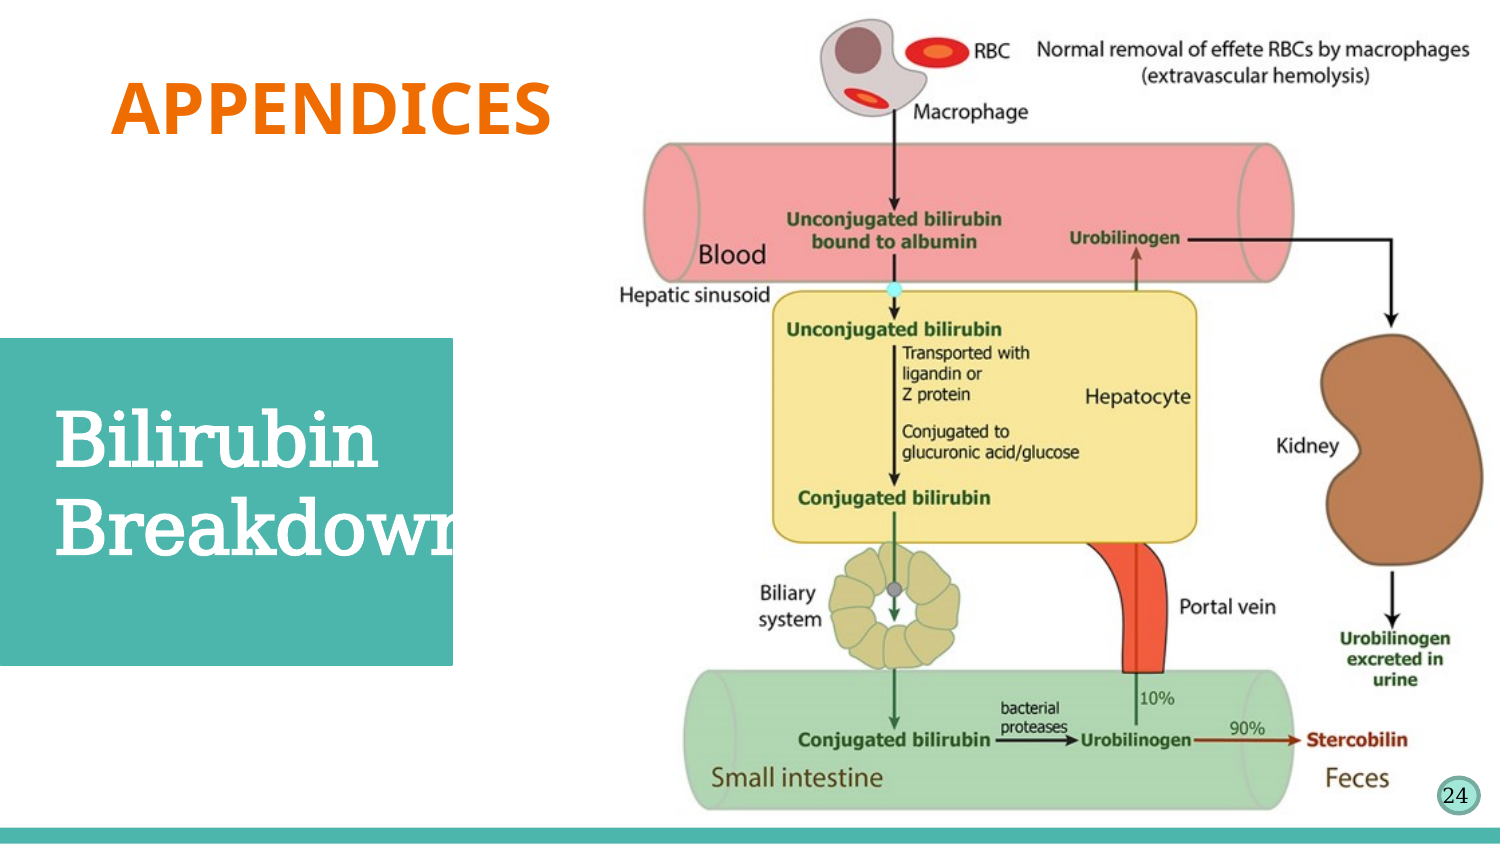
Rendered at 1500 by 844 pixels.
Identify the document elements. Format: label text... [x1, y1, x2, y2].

picture [613, 0, 1500, 827]
text_box [0, 338, 452, 666]
title Bilirubin Breakdown [38, 376, 607, 493]
title APPENDICES [96, 48, 607, 164]
